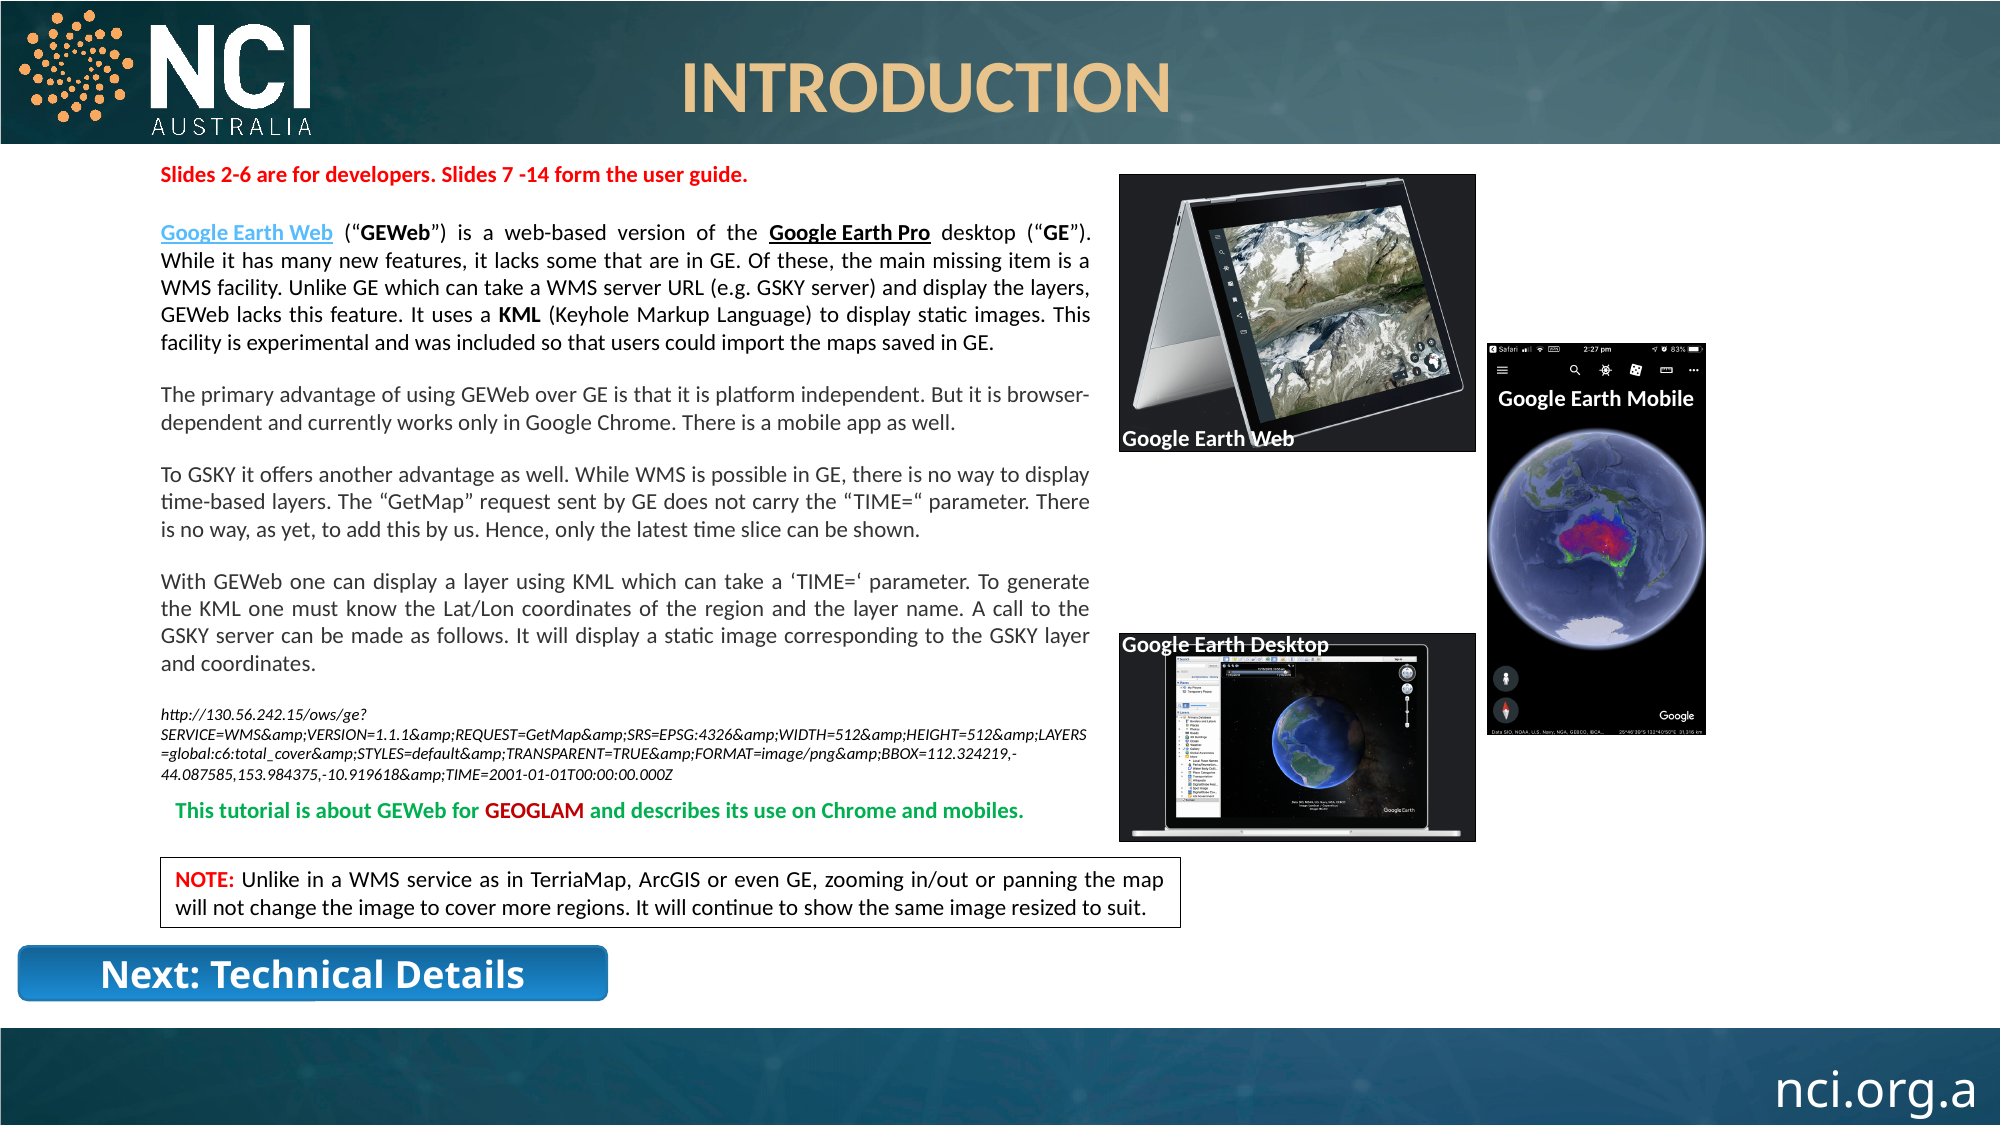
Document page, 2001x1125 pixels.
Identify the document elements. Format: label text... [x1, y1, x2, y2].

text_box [1107, 622, 1475, 842]
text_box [1107, 173, 1475, 452]
text_box With GEWeb one can display a layer using KML which can take a ‘TIME=‘ parameter. To generate the KML one must know the Lat/Lon coordinates of the region and the layer name. A call to the GSKY server can be made as follows. It will display a static image corresponding to the GSKY layer and coordinates. http://130.56.242.15/ows/ge?SERVICE=WMS&amp;VERSION=1.1.1&amp;REQUEST=GetMap&amp;SRS=EPSG:4326&amp;WIDTH=512&amp;HEIGHT=512&amp;LAYERS=global:c6:total_cover&amp;STYLES=default&amp;TRANSPARENT=TRUE&amp;FORMAT=image/png&amp;BBOX=112.324219,-44.087585,153.984375,-10.919618&amp;TIME=2001-01-01T00:00:00.000Z [145, 558, 1107, 791]
text_box Slides 2-6 are for developers. Slides 7 -14 form the user guide. [145, 152, 1354, 195]
picture [2, 1028, 2000, 1125]
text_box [1483, 343, 1742, 736]
text_box The primary advantage of using GEWeb over GE is that it is platform independent. But it is browser-dependent and currently works only in Google Chrome. There is a mobile app as well. [145, 372, 1101, 443]
text_box This tutorial is about GEWeb for GEOGLAM and describes its use on Chrome and mobiles. [160, 787, 1101, 831]
text_box NOTE: Unlike in a WMS service as in TerriaMap, ArcGIS or even GE, zooming in/out or panning the map will not change the image to cover more regions. It will continue to show the same image resized to suit. [160, 857, 1181, 928]
text_box INTRODUCTION [334, 29, 1519, 135]
text_box Google Earth Web (“GEWeb”) is a web-based version of the Google Earth Pro desktop (“GE”). While it has many new features, it lacks some that are in GE. Of these, the main missing item is a WMS facility. Unlike GE which can take a WMS server URL (e.g. GSKY server) and display the layers, GEWeb lacks this feature. It uses a KML (Keyhole Markup Language) to display static images. This facility is experimental and was included so that users could import the maps saved in GE. [145, 210, 1101, 363]
picture [2, 2, 2000, 144]
text_box To GSKY it offers another advantage as well. While WMS is possible in GE, there is no way to display time-based layers. The “GetMap” request sent by GE does not carry the “TIME=“ parameter. There is no way, as yet, to add this by us. Hence, only the latest time slice can be shown. [145, 451, 1107, 549]
text_box Next: Technical Details [17, 945, 609, 1002]
